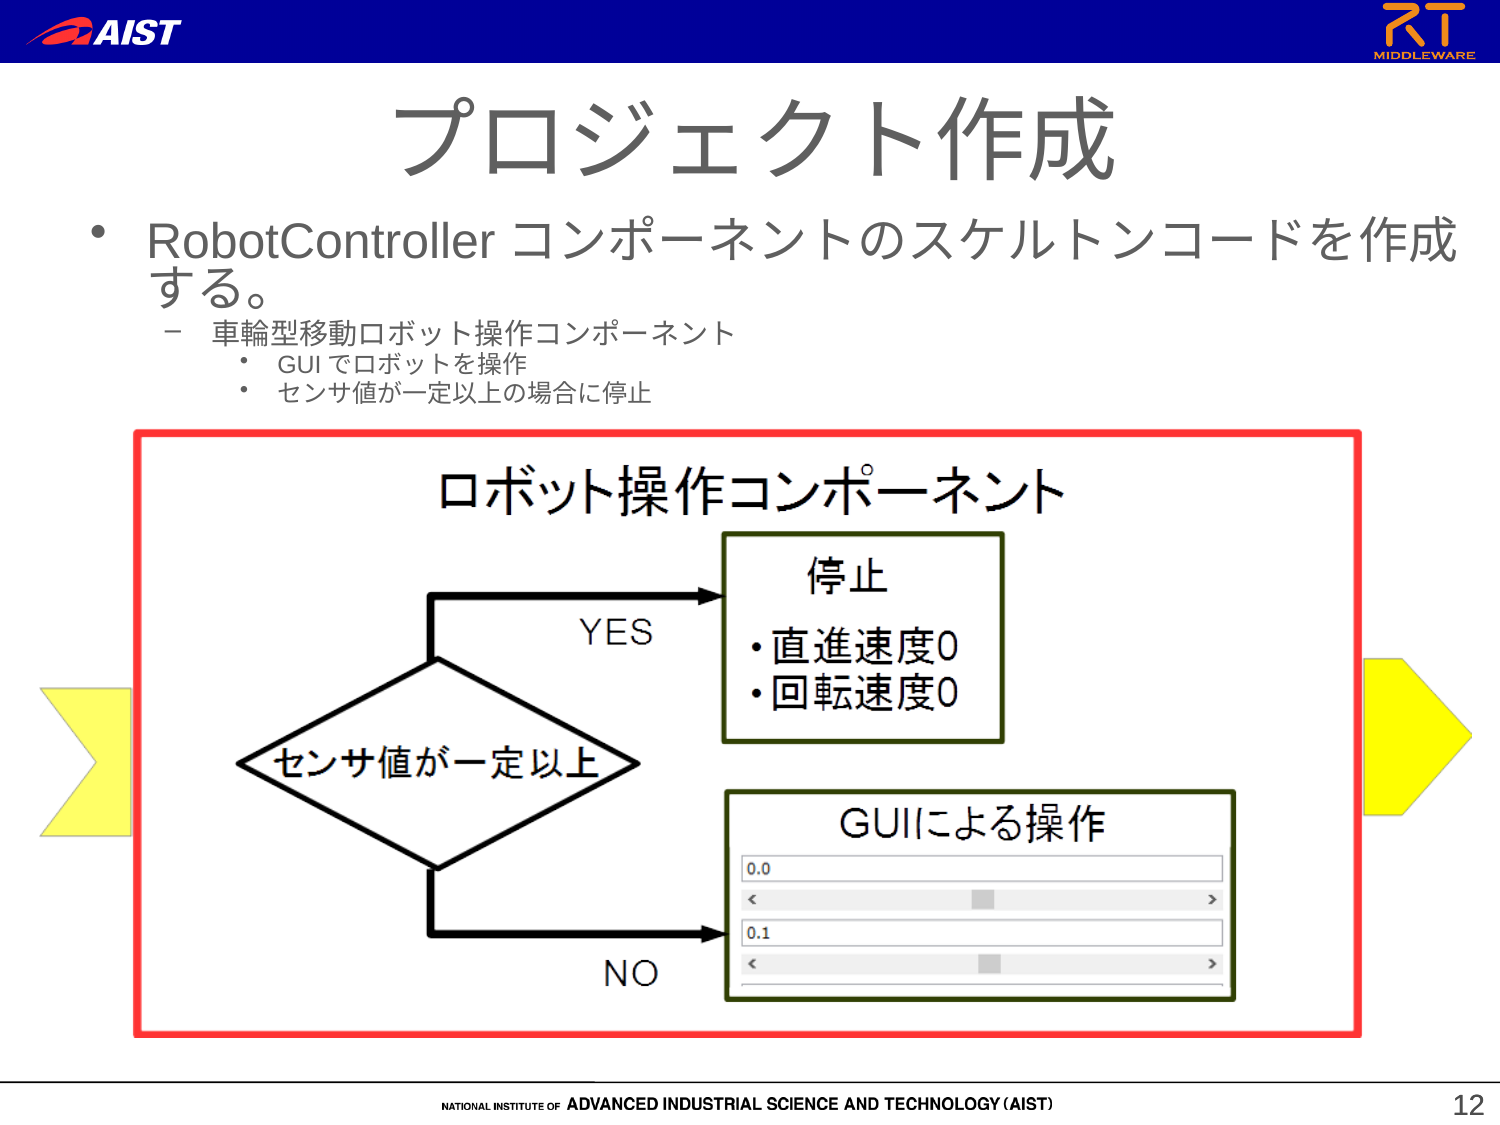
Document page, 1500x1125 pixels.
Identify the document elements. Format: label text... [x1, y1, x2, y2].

picture [0, 0, 1500, 63]
picture [38, 427, 1472, 1038]
title プロジェクト作成 [29, 66, 1474, 208]
text_box RobotControllerコンポーネントのスケルトンコードを作成する。 車輪型移動ロボット操作コンポーネント GUIでロボットを操作 センサ値が一定以上の場合に停止 [75, 212, 1474, 423]
picture [442, 1097, 1052, 1110]
text_box 12 [1149, 1078, 1500, 1125]
